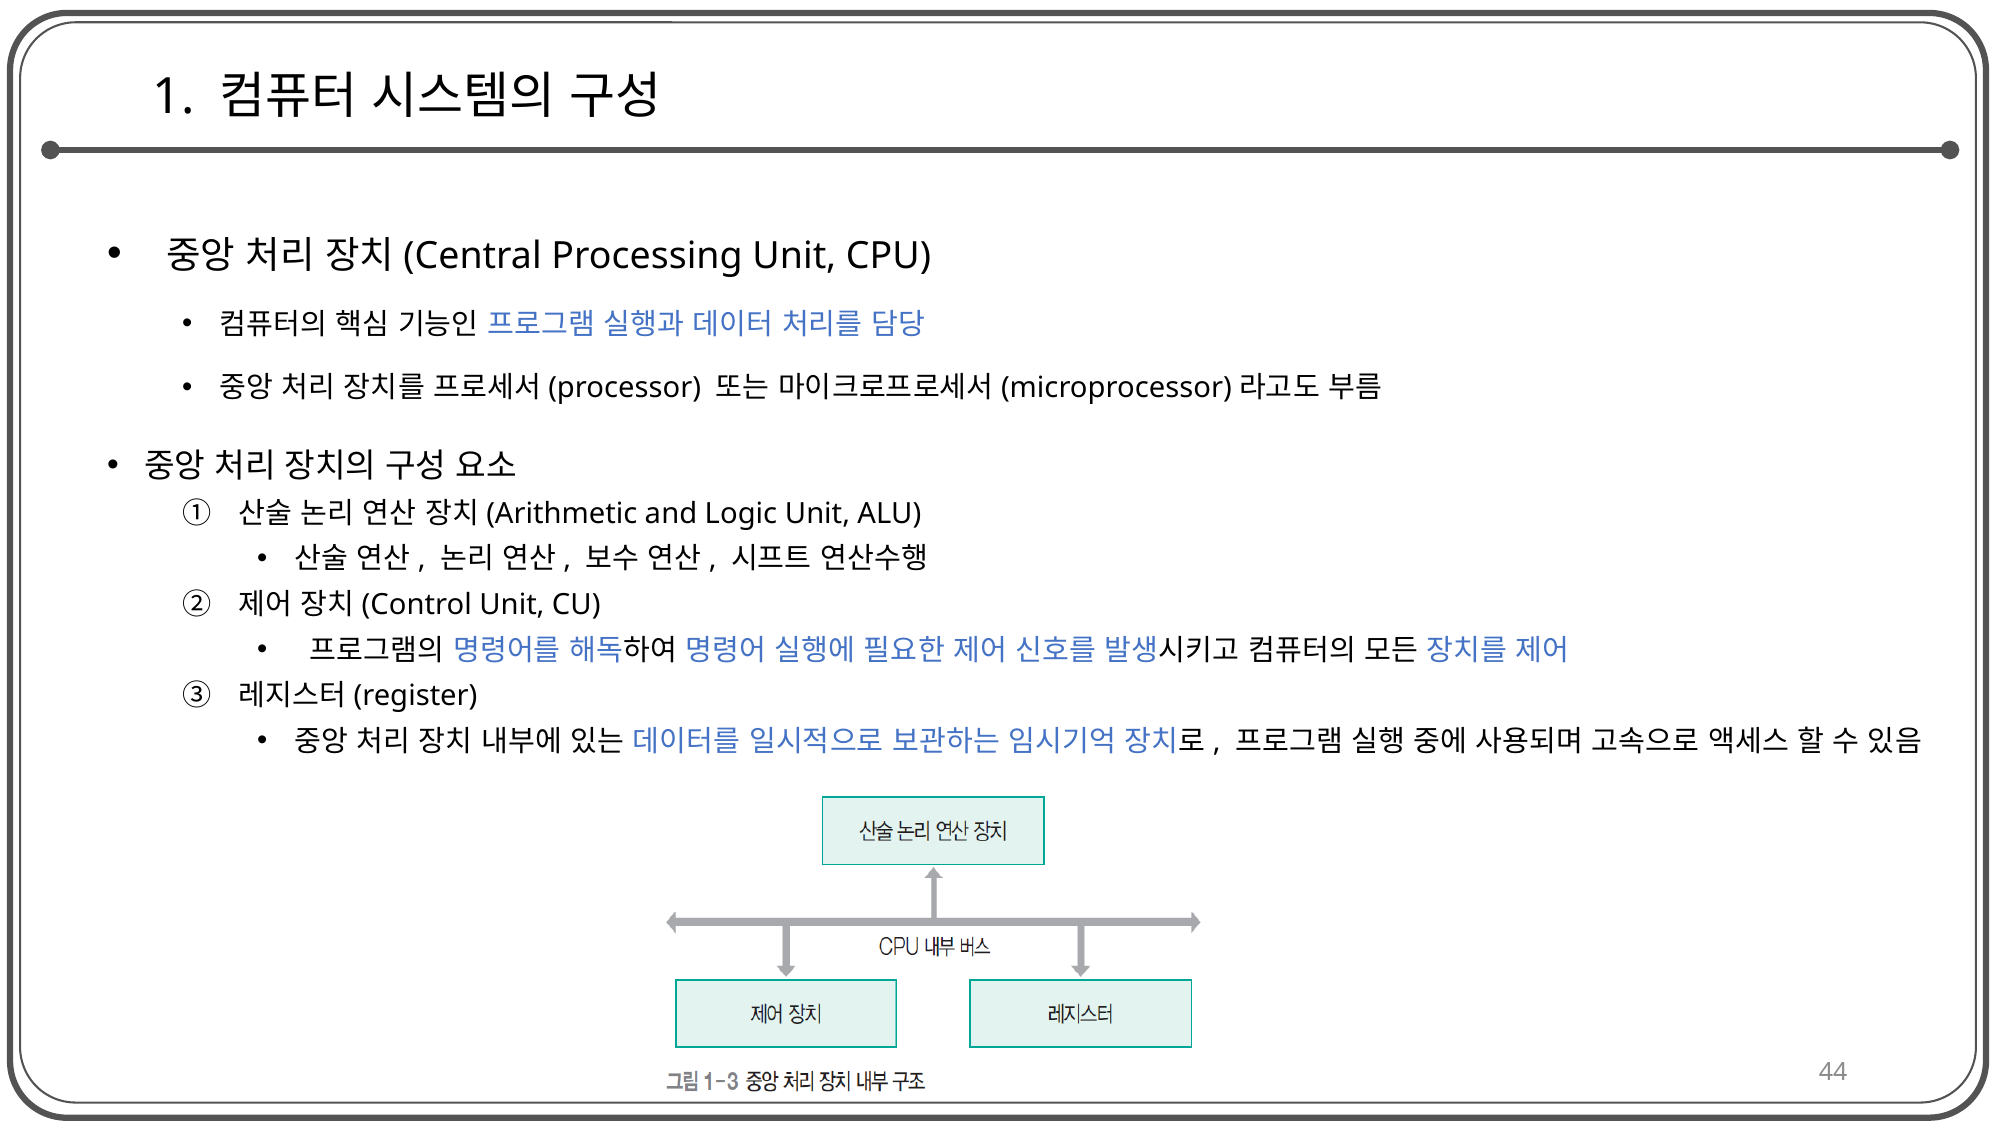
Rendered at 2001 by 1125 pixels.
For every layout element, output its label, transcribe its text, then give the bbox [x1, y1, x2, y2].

picture [659, 793, 1202, 1092]
title 1. 컴퓨터 시스템의 구성 [137, 45, 1863, 150]
slide_number 44 [1412, 1042, 1863, 1103]
list 중앙 처리 장치(Central Processing Unit, CPU) 컴퓨터의 핵심 기능인 프로그램 실행과 데이터 처리를 담당 중앙 처리 장치를 프로세서(processor) 또는 마이크로프로세서(microprocessor)라고도 부름 중앙 처리 장치의 구성 요소 산술 논리 연산 장치(Arithmetic and Logic Unit, ALU) 산술 연산, 논리 연산, 보수 연산, 시프트 연산수행 제어 장치(Control Unit, CU) 프로그램의 명령어를 해독하여 명령어 실행에 필요한 제어 신호를 발생시키고 컴퓨터의 모든 장치를 제어 레지스터(register) 중앙 처리 장치 내부에 있는 데이터를 일시적으로 보관하는 임시기억 장치로, 프로그램 실행 중에 사용되며 고속으로 액세스 할 수 있음 [92, 194, 1942, 1047]
